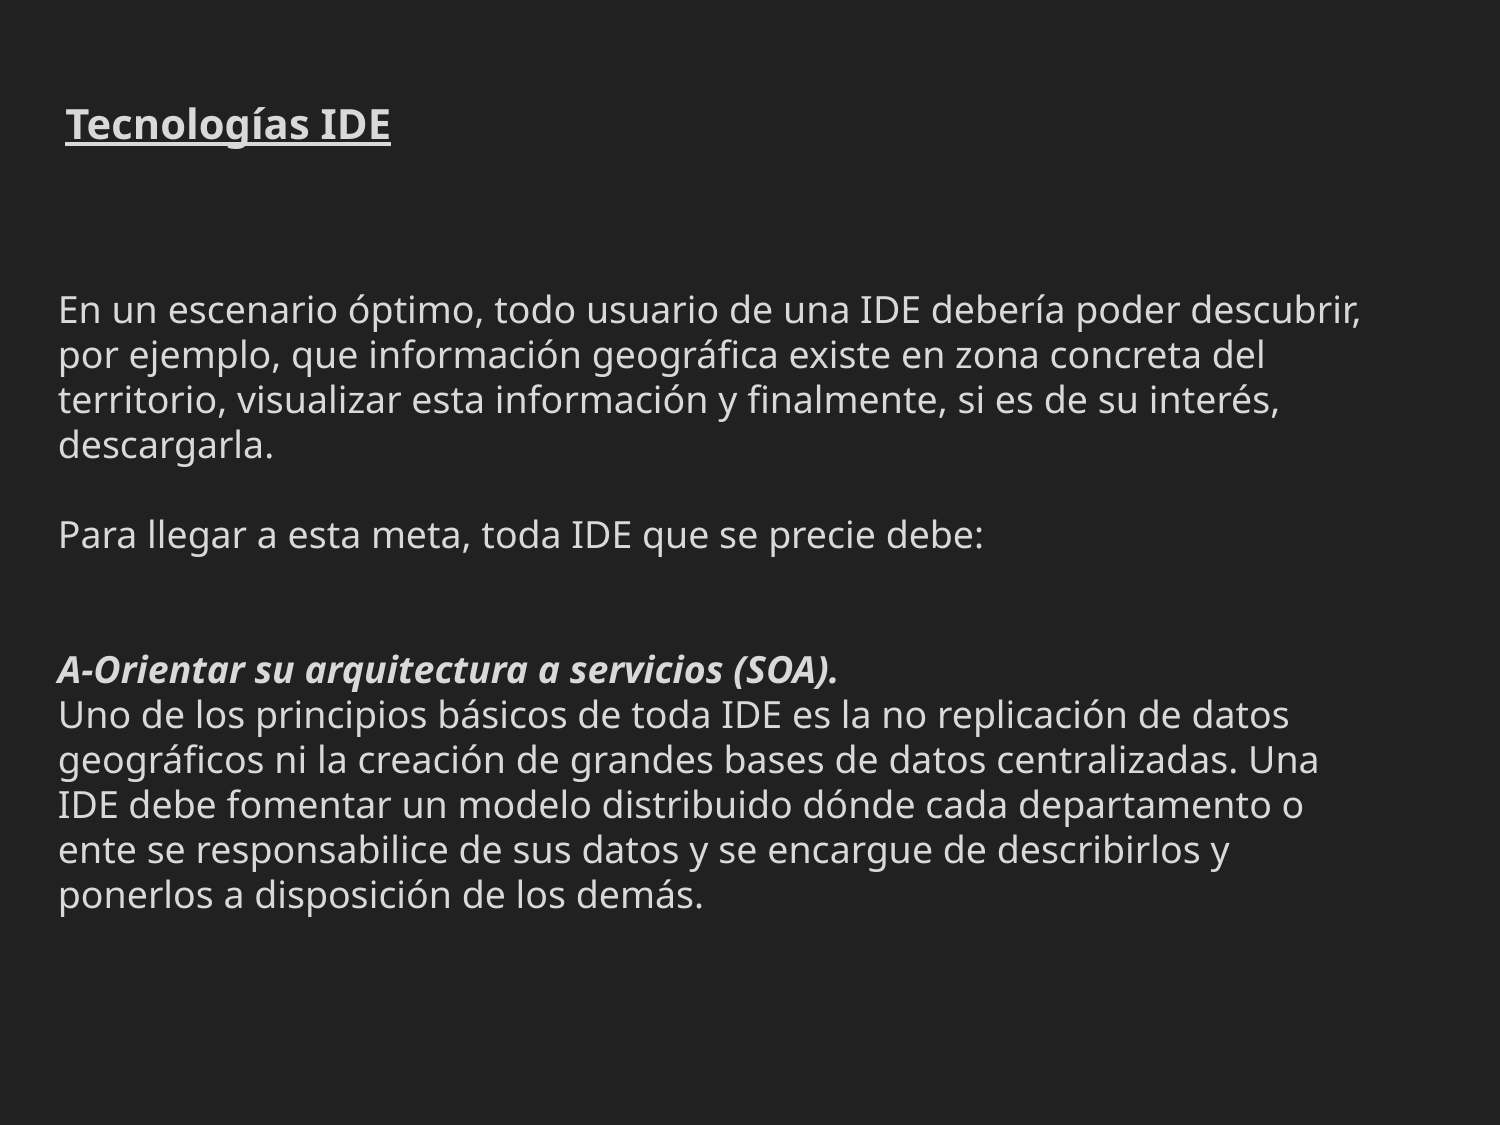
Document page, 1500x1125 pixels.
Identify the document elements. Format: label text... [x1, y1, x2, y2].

text_box Tecnologías IDE [50, 90, 407, 155]
text_box En un escenario óptimo, todo usuario de una IDE debería poder descubrir, por ejemplo, que información geográfica existe en zona concreta del territorio, visualizar esta información y finalmente, si es de su interés, descargarla. Para llegar a esta meta, toda IDE que se precie debe: A-Orientar su arquitectura a servicios (SOA). Uno de los principios básicos de toda IDE es la no replicación de datos geográficos ni la creación de grandes bases de datos centralizadas. Una IDE debe fomentar un modelo distribuido dónde cada departamento o ente se responsabilice de sus datos y se encargue de describirlos y ponerlos a disposición de los demás. [43, 278, 1400, 924]
